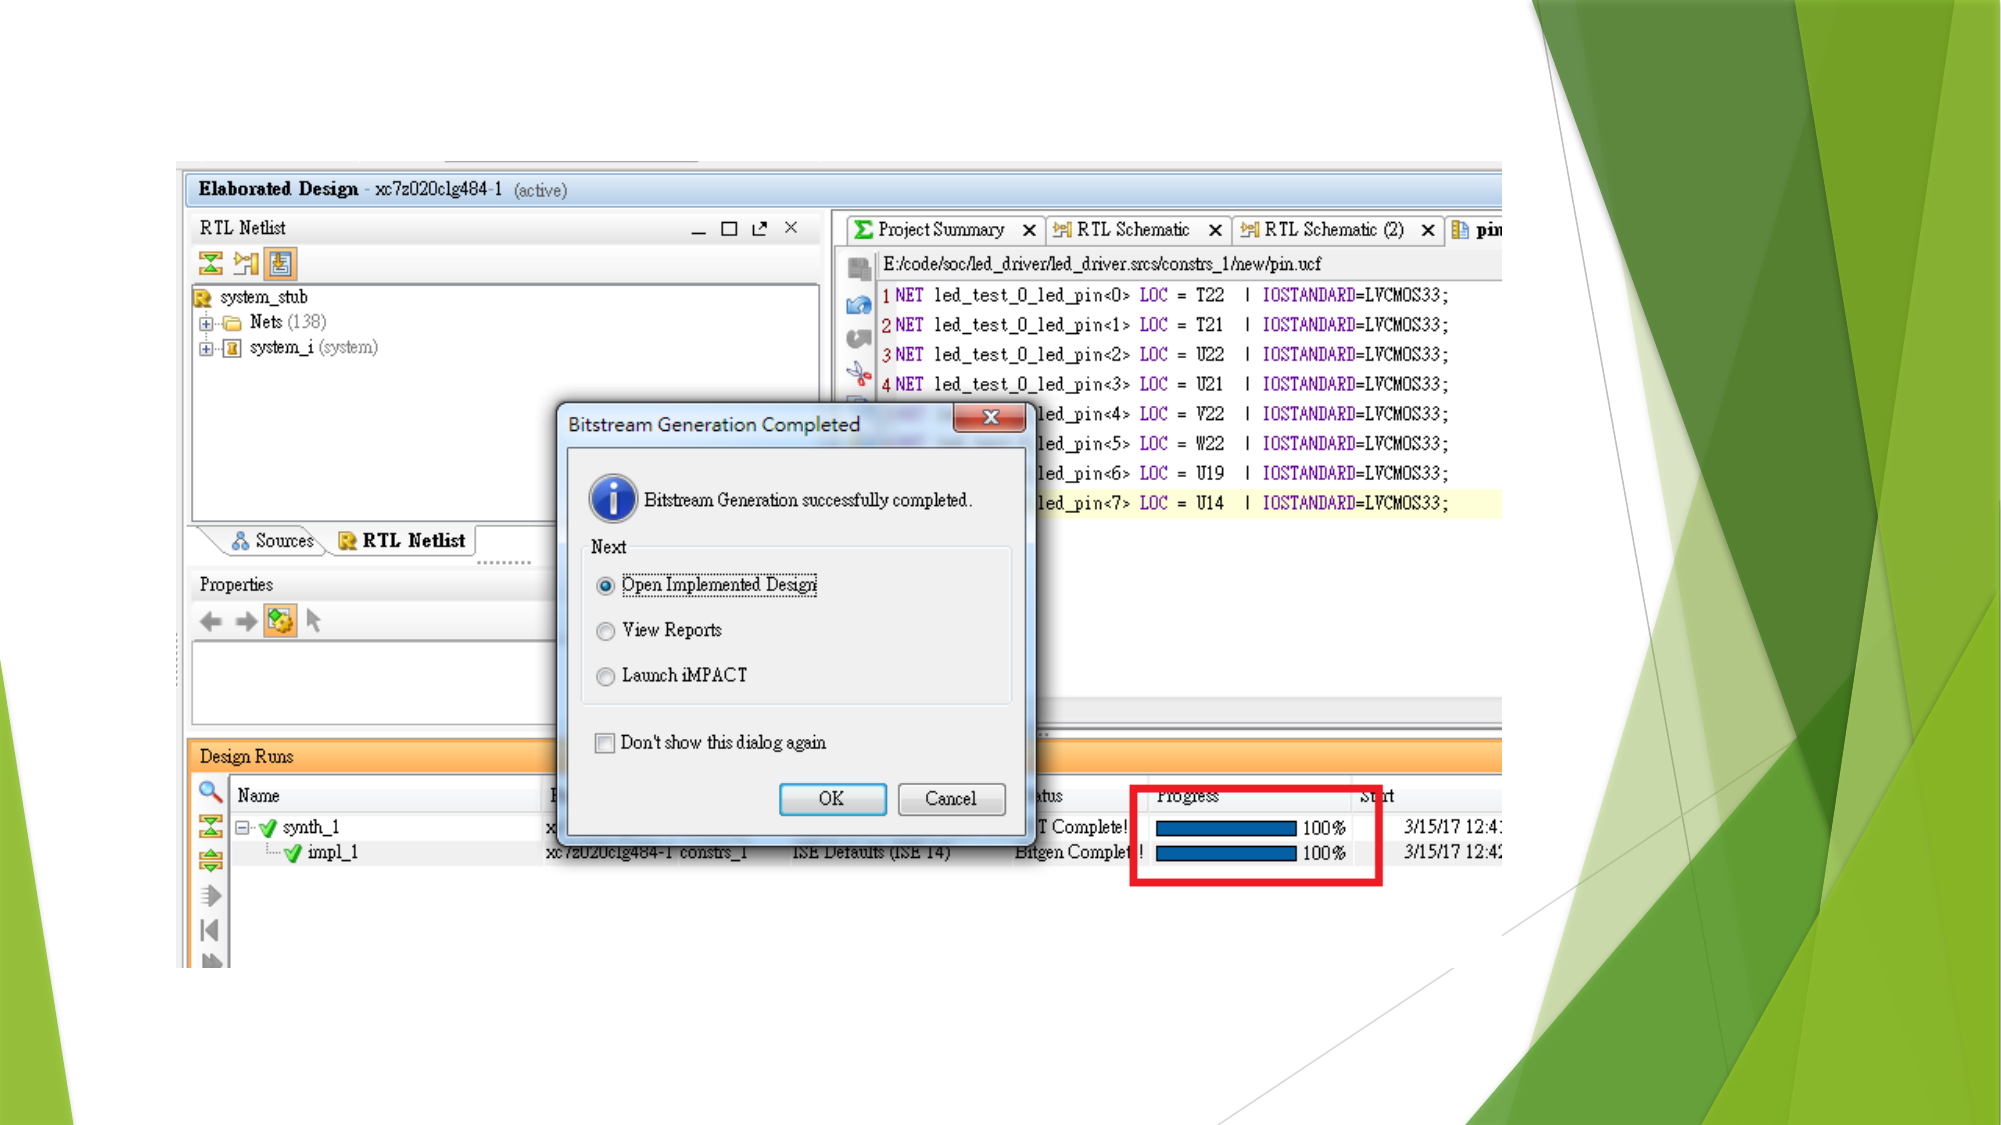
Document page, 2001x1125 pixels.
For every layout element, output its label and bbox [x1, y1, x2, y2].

picture [176, 160, 1503, 969]
